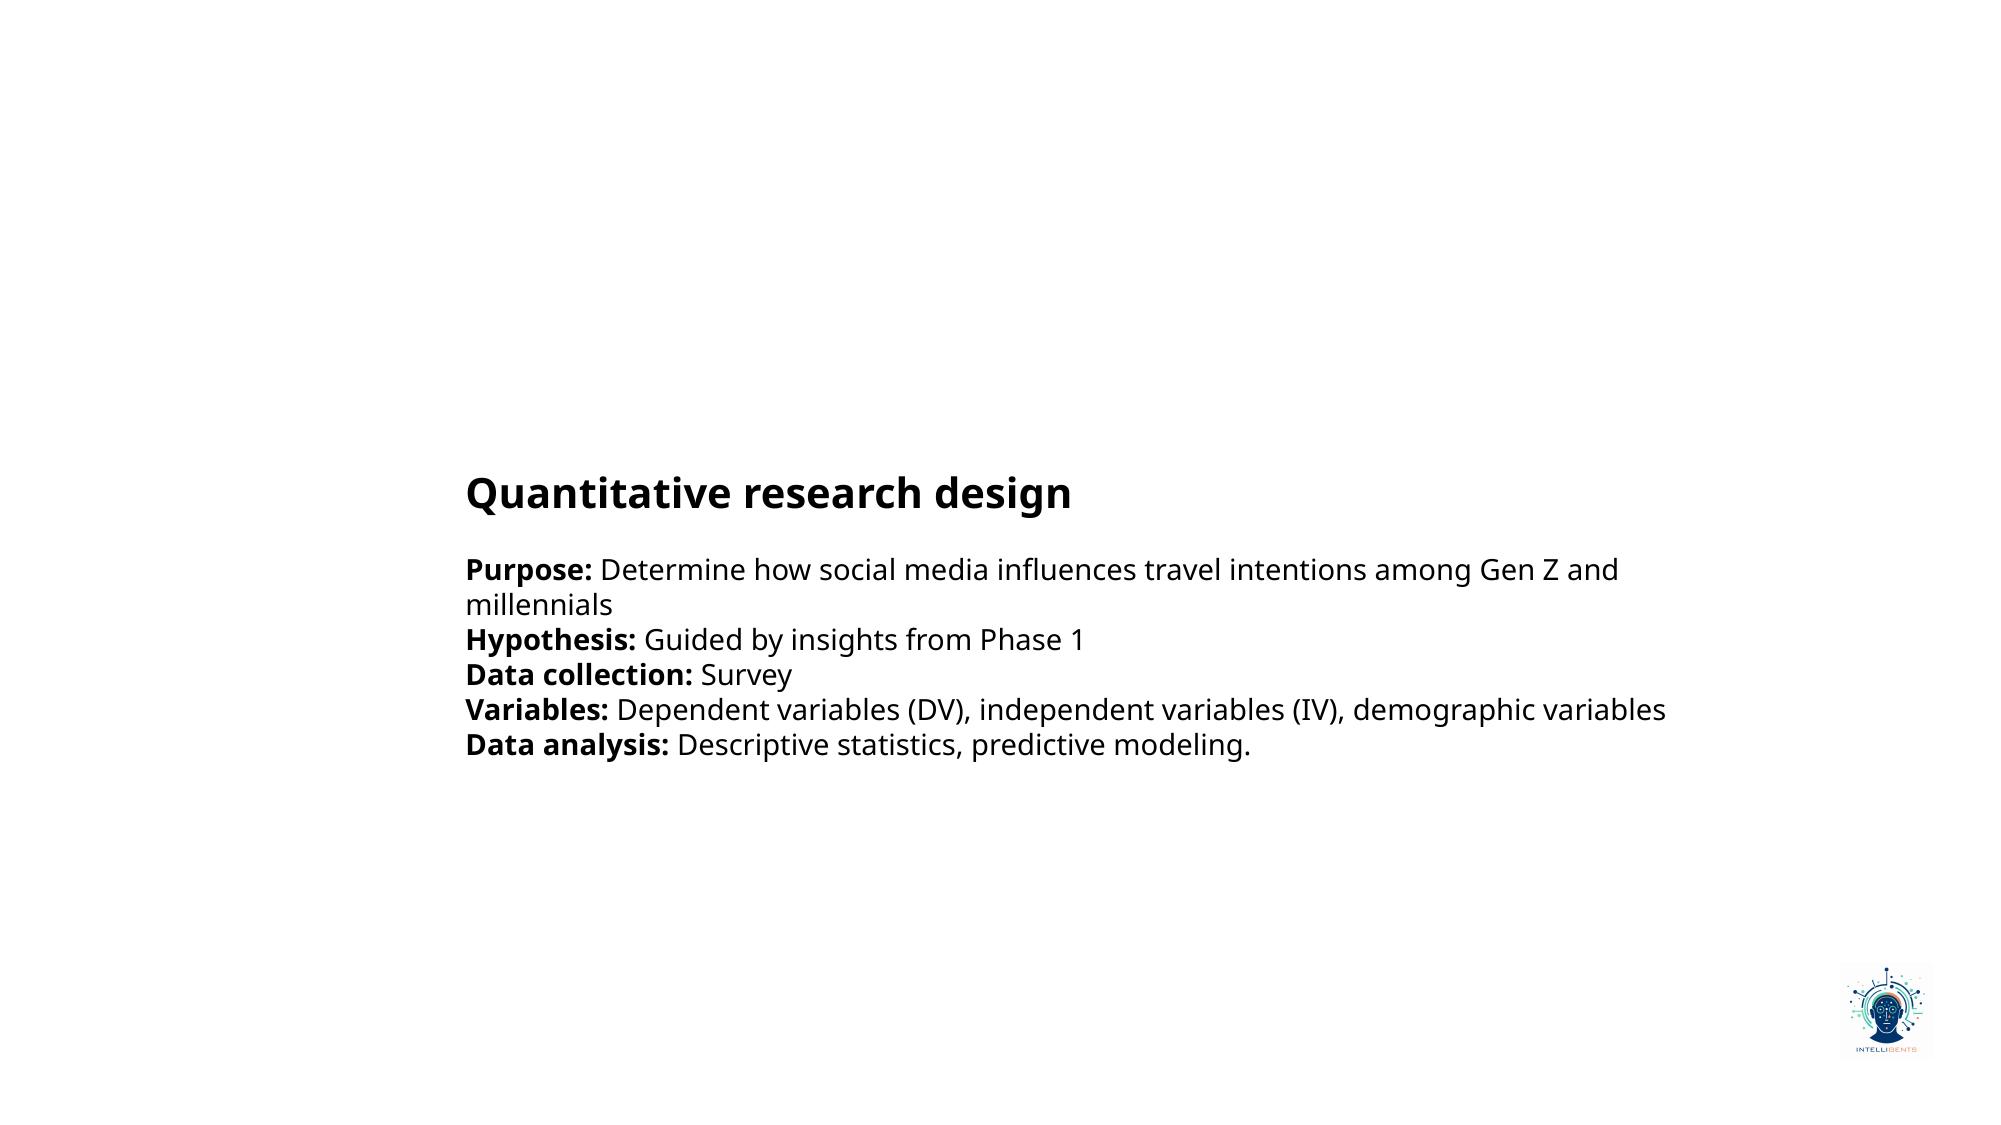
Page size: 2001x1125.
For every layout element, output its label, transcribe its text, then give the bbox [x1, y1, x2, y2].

text_box Quantitative research design Purpose: Determine how social media influences travel intentions among Gen Z and millennials Hypothesis: Guided by insights from Phase 1 Data collection: Survey Variables: Dependent variables (DV), independent variables (IV), demographic variables Data analysis: Descriptive statistics, predictive modeling. [450, 458, 1747, 839]
picture [1840, 962, 1934, 1060]
